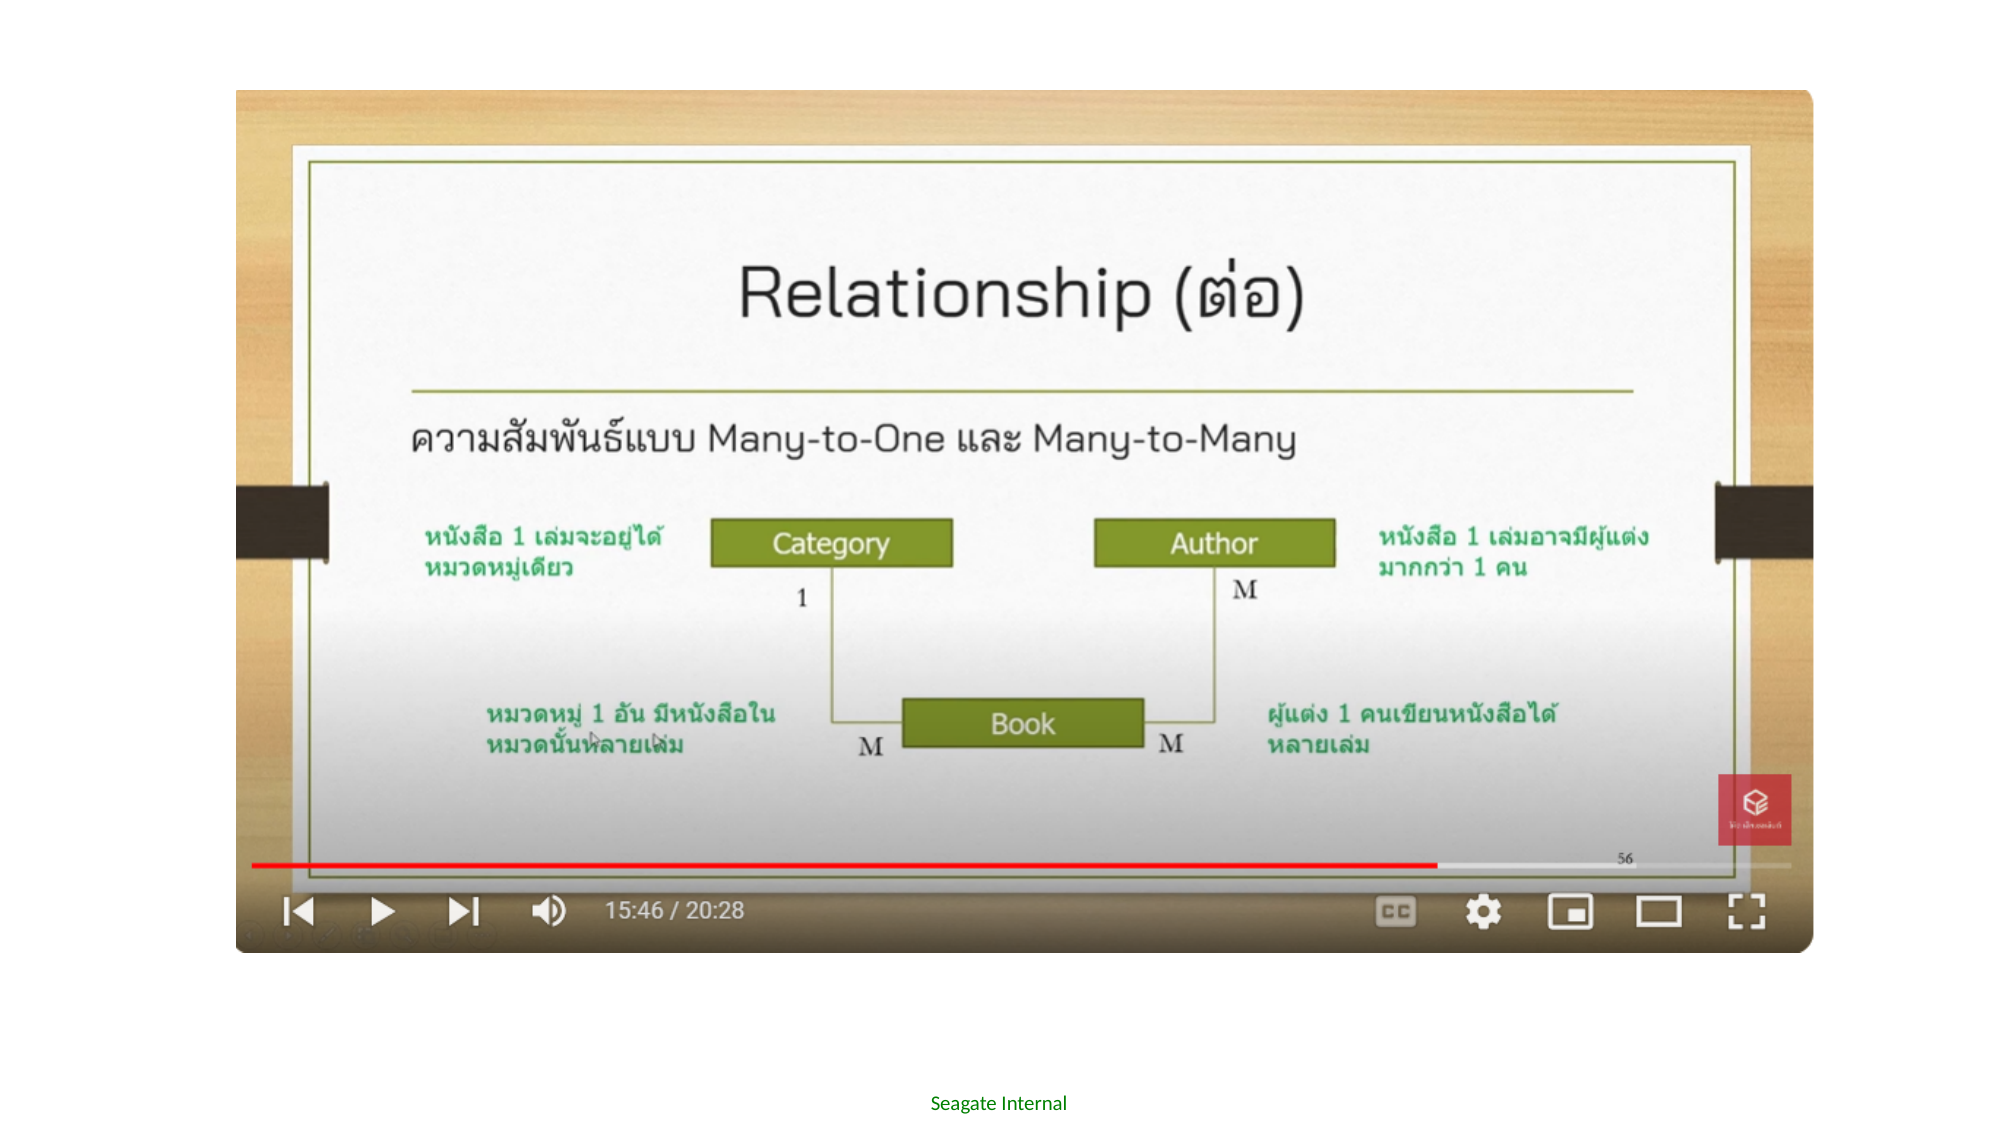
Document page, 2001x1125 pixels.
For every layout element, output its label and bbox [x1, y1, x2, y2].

picture [235, 90, 1818, 954]
